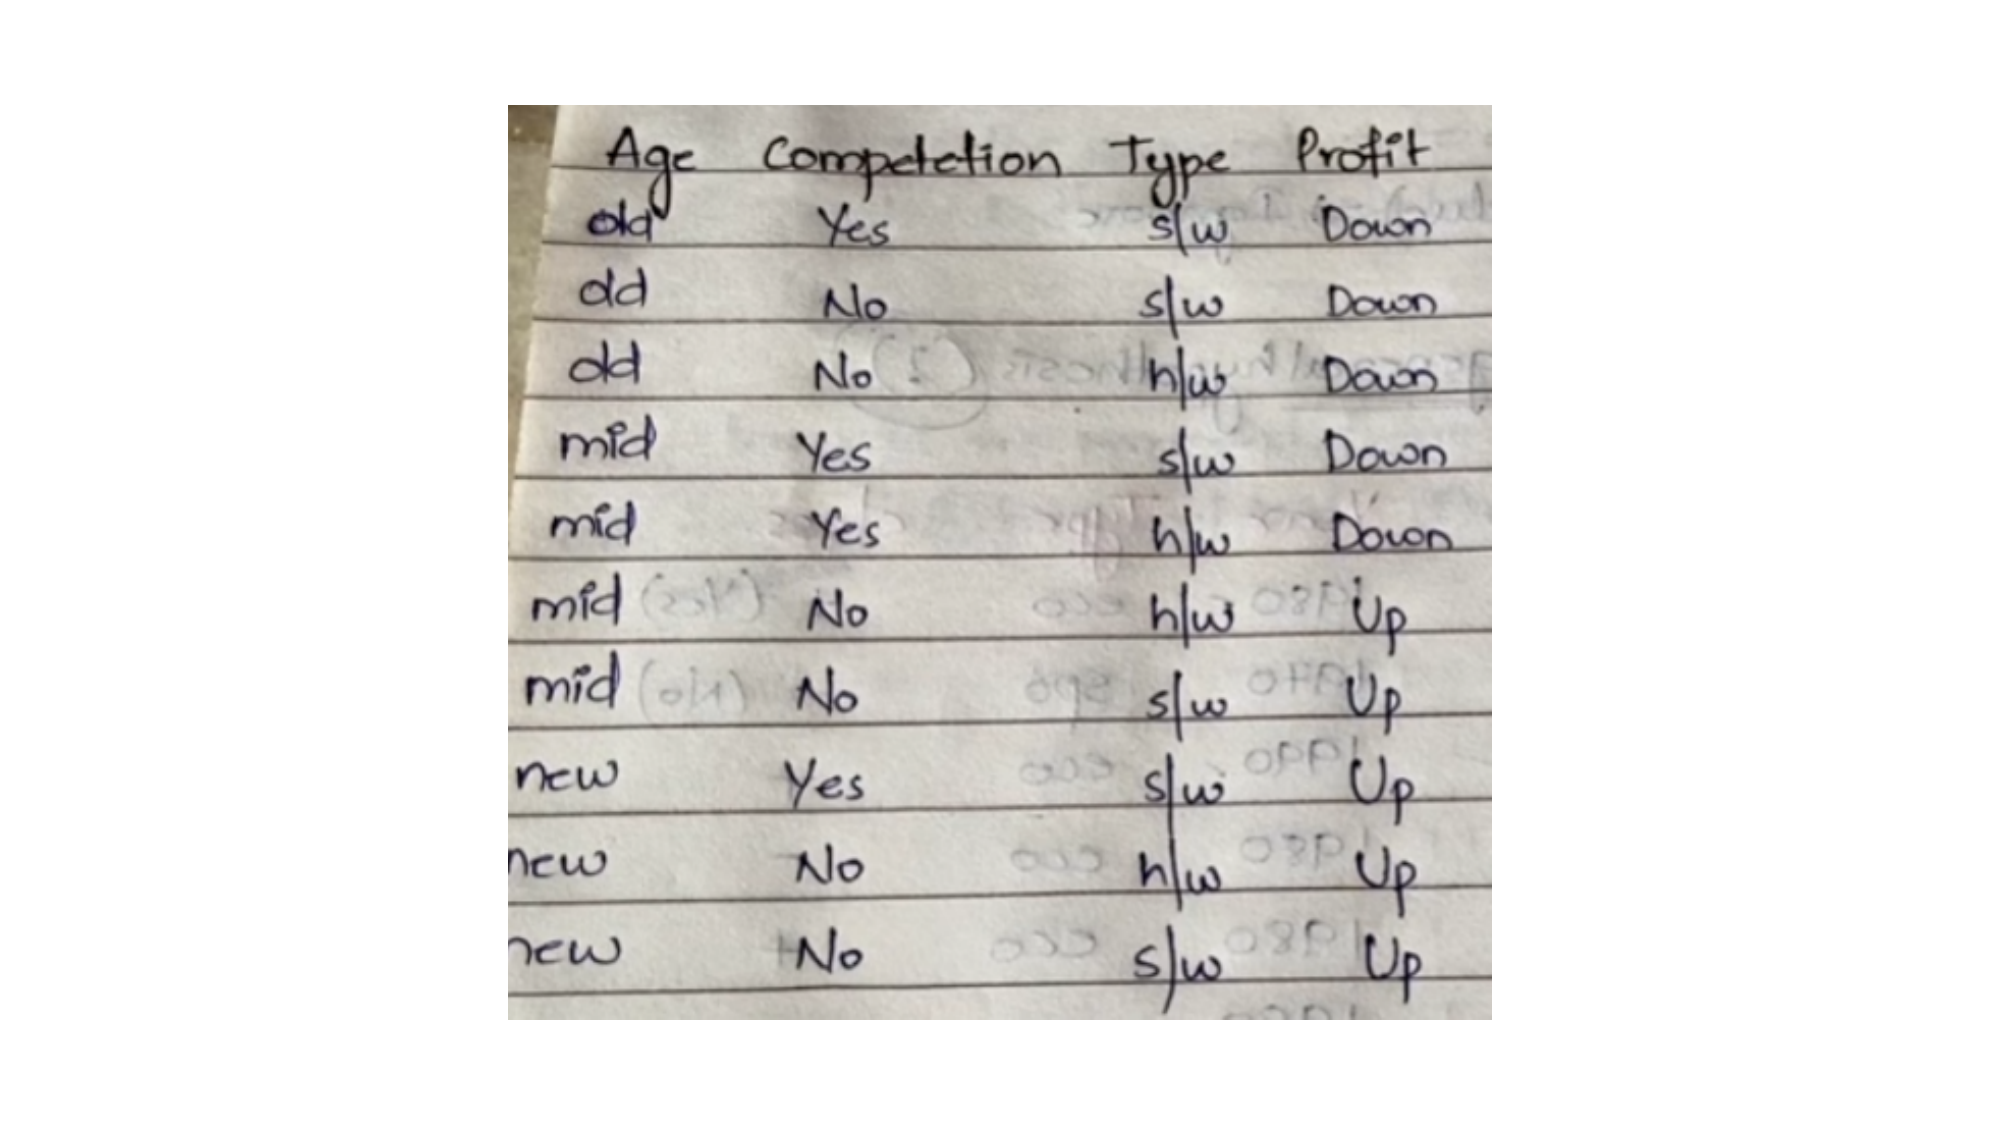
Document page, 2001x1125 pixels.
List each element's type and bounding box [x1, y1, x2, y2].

list [508, 105, 1492, 1020]
